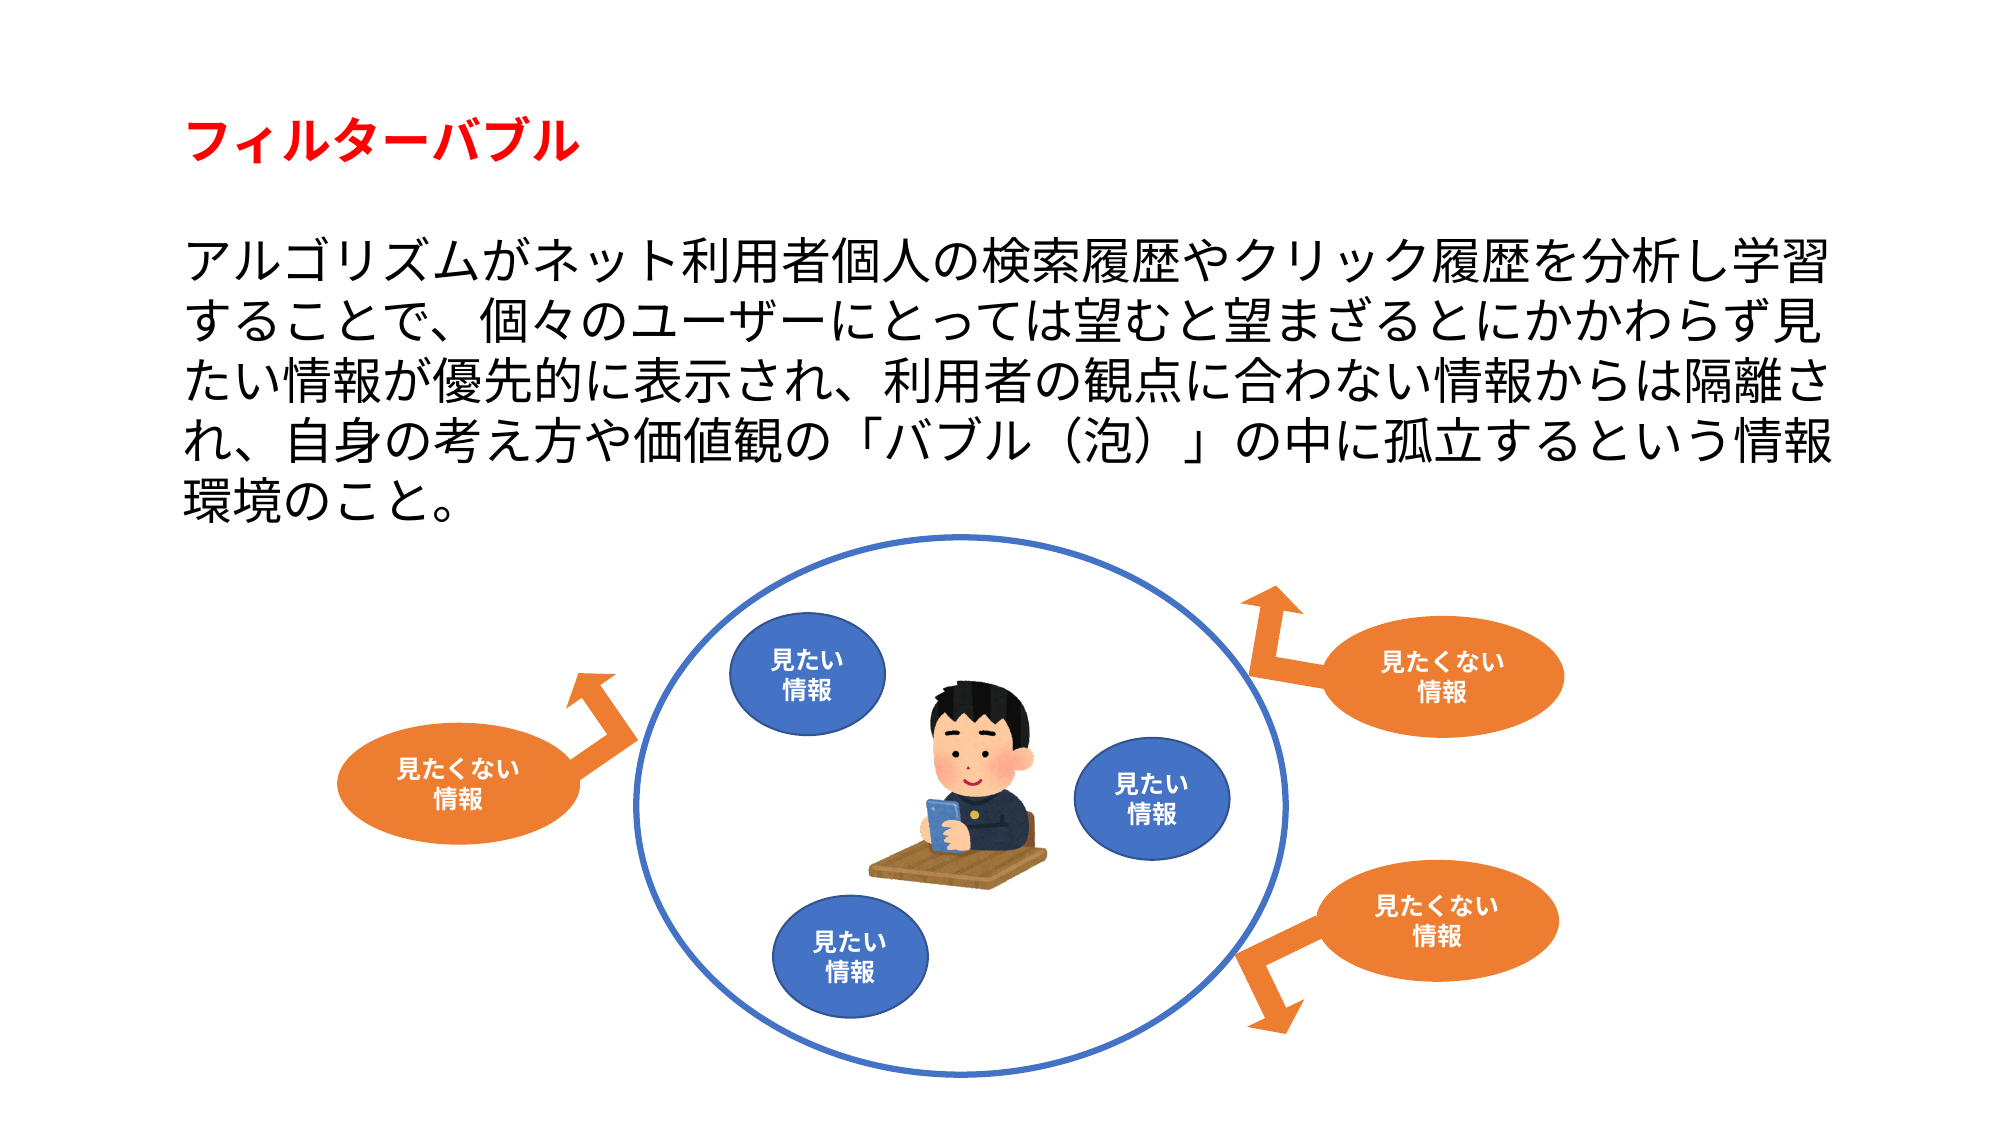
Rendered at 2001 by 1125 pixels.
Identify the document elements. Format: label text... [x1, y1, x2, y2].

text_box 見たくない情報 [335, 721, 582, 847]
text_box フィルターバブル アルゴリズムがネット利用者個人の検索履歴やクリック履歴を分析し学習することで、個々のユーザーにとっては望むと望まざるとにかかわらず見たい情報が優先的に表示され、利用者の観点に合わない情報からは隔離され、自身の考え方や価値観の「バブル（泡）」の中に孤立するという情報環境のこと。 [168, 102, 1862, 537]
text_box [1235, 583, 1322, 691]
text_box 見たくない情報 [1314, 858, 1561, 984]
text_box [635, 536, 1287, 1076]
picture [856, 671, 1065, 896]
text_box [562, 671, 641, 781]
text_box 見たくない情報 [1319, 614, 1566, 740]
text_box [1232, 914, 1321, 1036]
